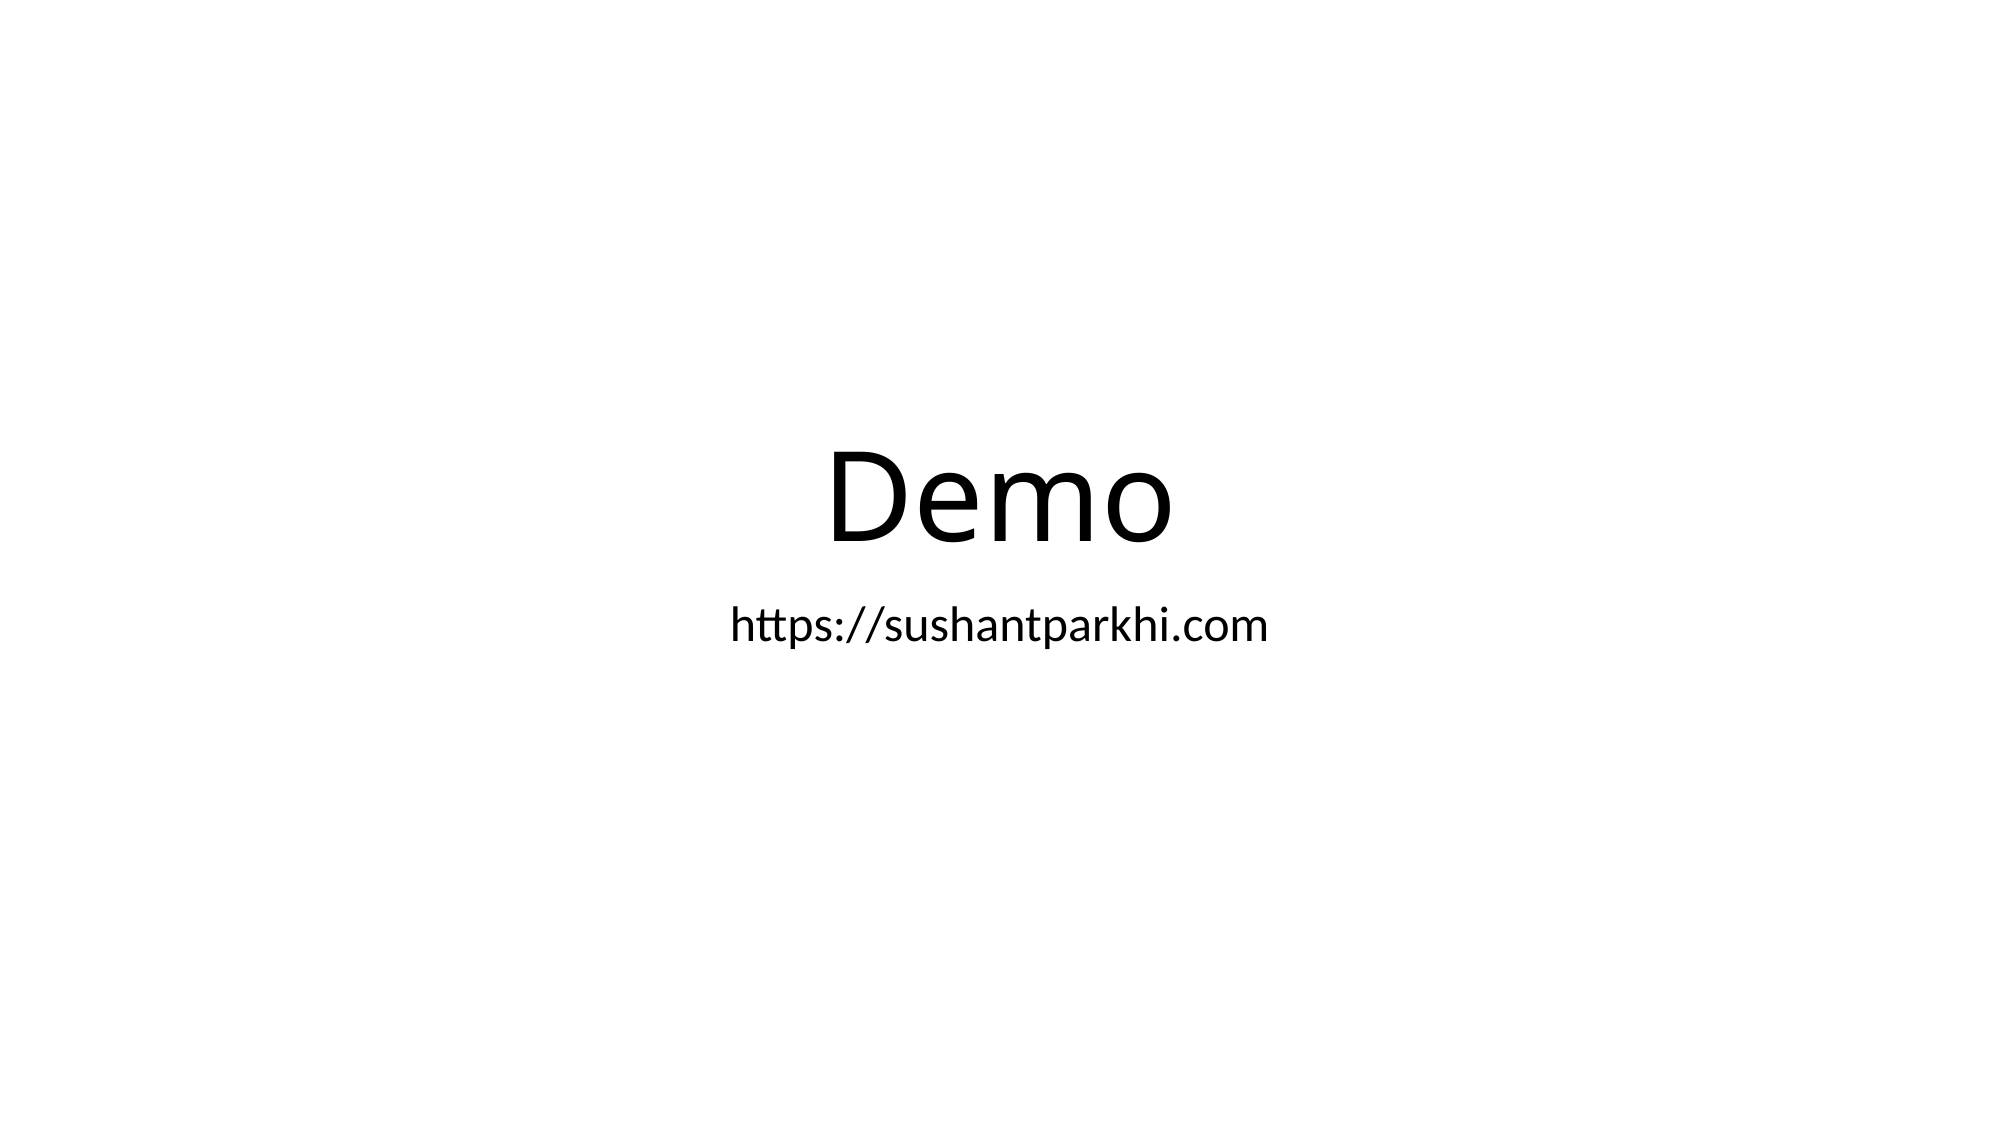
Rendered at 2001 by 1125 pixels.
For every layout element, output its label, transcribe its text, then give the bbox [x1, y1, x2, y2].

subtitle https://sushantparkhi.com [249, 590, 1750, 863]
title Demo [249, 184, 1750, 576]
